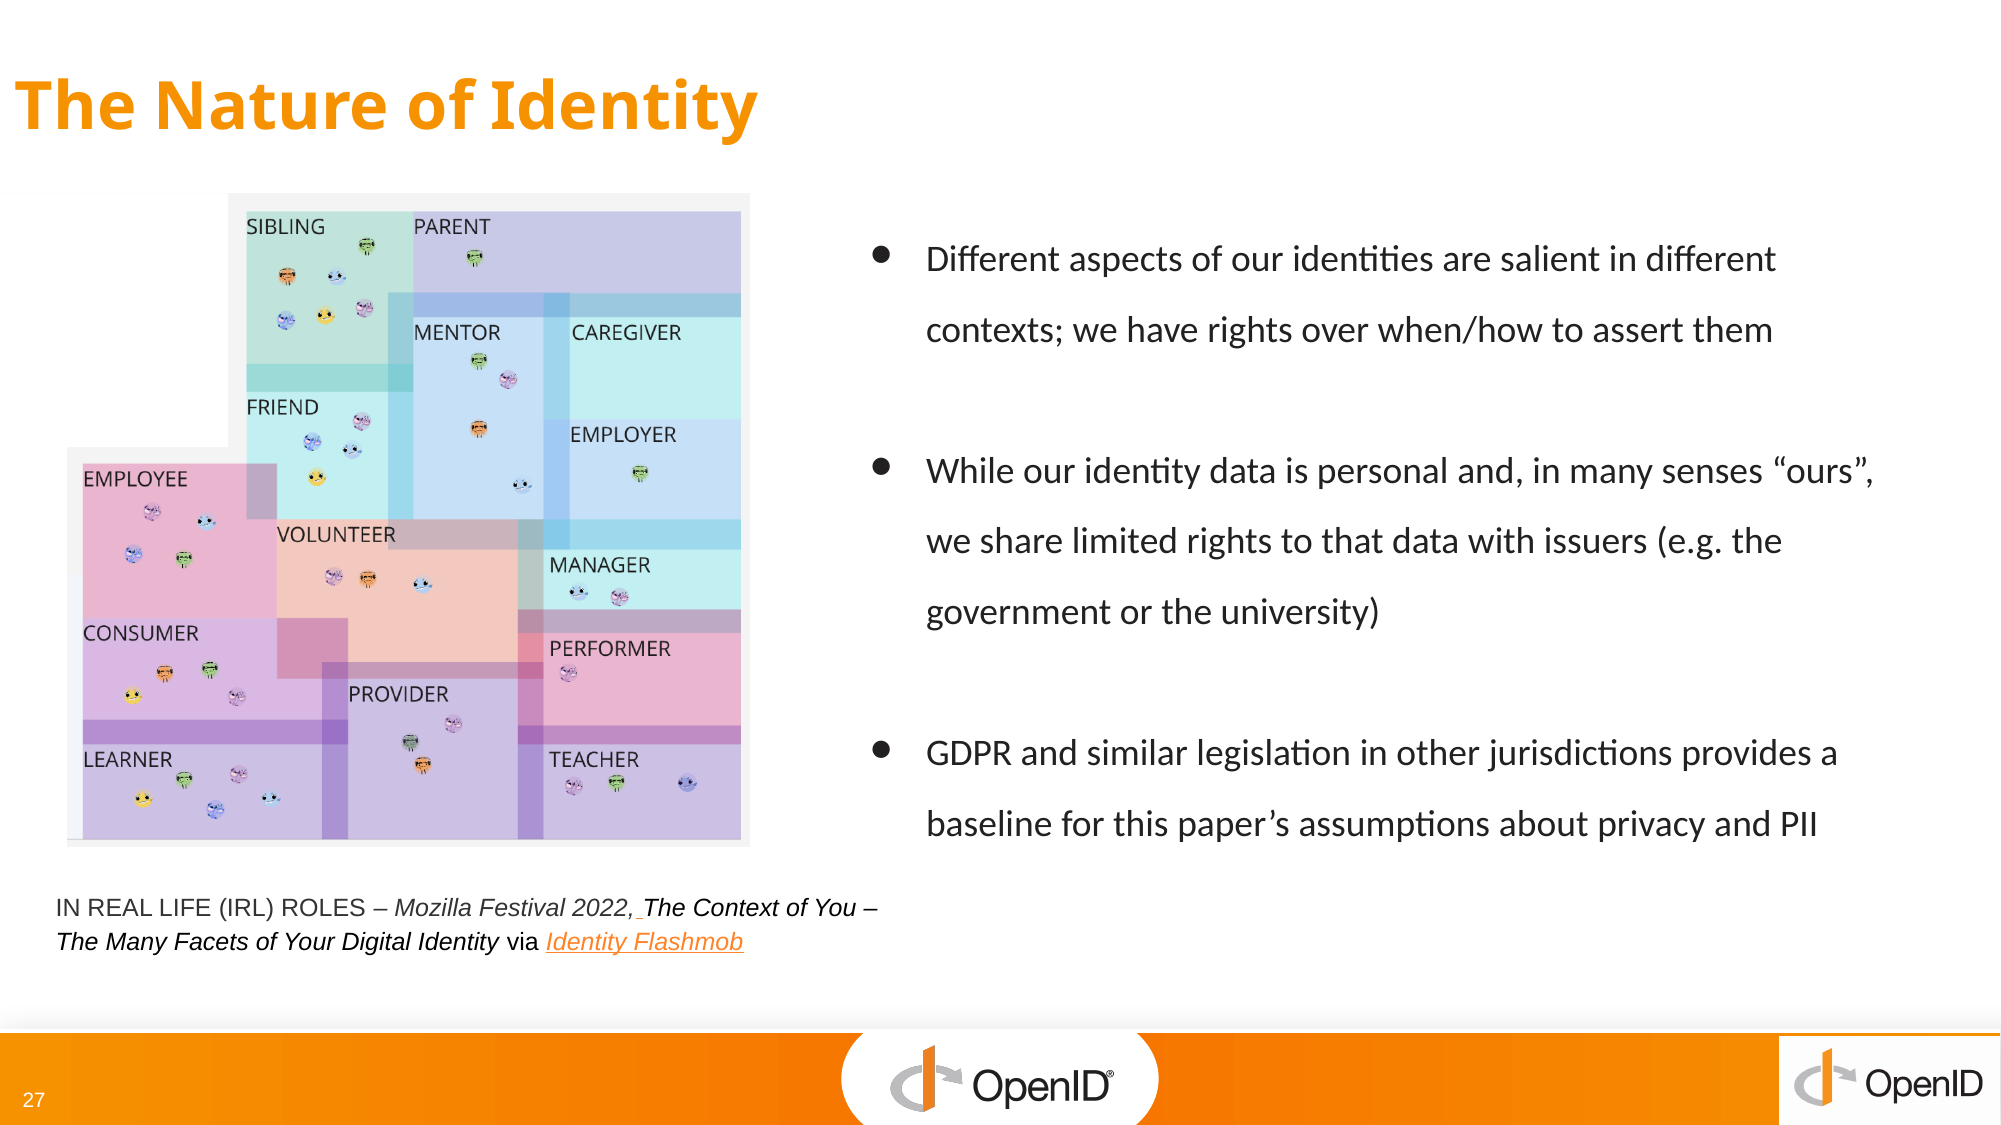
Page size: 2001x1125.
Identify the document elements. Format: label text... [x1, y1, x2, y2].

text_box Different aspects of our identities are salient in different contexts; we have rights over when/how to assert them While our identity data is personal and, in many senses “ours”, we share limited rights to that data with issuers (e.g. the government or the university) GDPR and similar legislation in other jurisdictions provides a baseline for this paper’s assumptions about privacy and PII [836, 193, 1931, 859]
text_box IN REAL LIFE (IRL) ROLES – Mozilla Festival 2022, The Context of You – The Many Facets of Your Digital Identity via Identity Flashmob [40, 871, 925, 1028]
text_box The Nature of Identity [0, 54, 2000, 143]
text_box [0, 193, 750, 848]
picture [1779, 1036, 2000, 1125]
picture [873, 1032, 1127, 1125]
